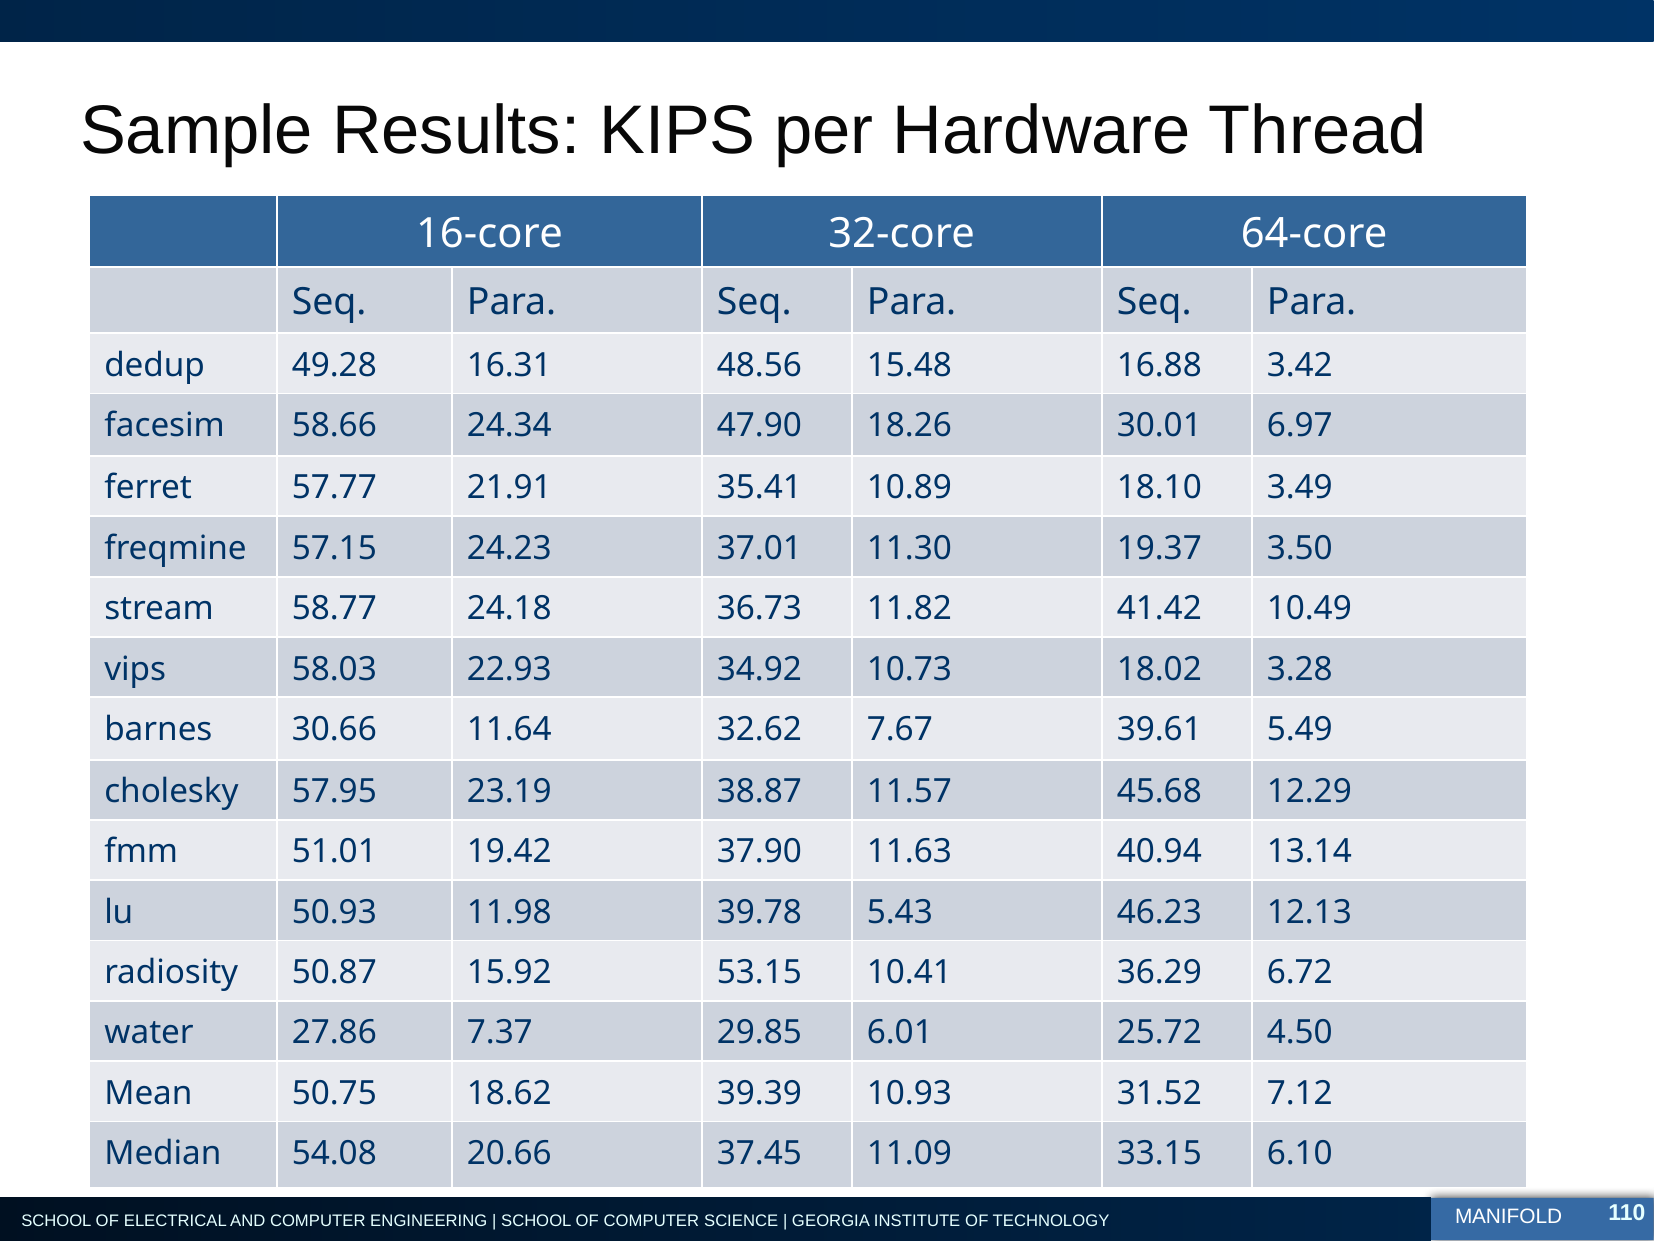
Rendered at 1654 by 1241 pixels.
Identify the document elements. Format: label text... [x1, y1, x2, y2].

table_cell 45.68 [1103, 761, 1251, 819]
table_cell 22.93 [453, 638, 701, 696]
table_cell Median [90, 1122, 276, 1187]
table_cell 11.64 [453, 698, 701, 759]
table_cell 10.41 [853, 941, 1101, 1000]
table_cell 50.93 [278, 881, 451, 940]
table_cell 7.37 [453, 1002, 701, 1060]
table_cell 5.49 [1253, 698, 1526, 759]
table_cell 36.29 [1103, 941, 1251, 1000]
table_cell 39.61 [1103, 698, 1251, 759]
table_cell 51.01 [278, 821, 451, 879]
table_cell lu [90, 881, 276, 940]
table_cell 11.82 [853, 578, 1101, 636]
table_cell Para. [1253, 268, 1526, 332]
table_cell 24.34 [453, 394, 701, 455]
table_cell 7.67 [853, 698, 1101, 759]
table_cell stream [90, 578, 276, 636]
table_cell 3.28 [1253, 638, 1526, 696]
table_cell 57.15 [278, 517, 451, 576]
table_cell 6.72 [1253, 941, 1526, 1000]
table_cell 10.93 [853, 1062, 1101, 1121]
table_cell 11.09 [853, 1122, 1101, 1187]
table_cell 11.98 [453, 881, 701, 940]
table_cell 36.73 [703, 578, 851, 636]
table_cell barnes [90, 698, 276, 759]
table_cell 15.48 [853, 334, 1101, 393]
table_cell Seq. [703, 268, 851, 332]
table_cell 10.89 [853, 457, 1101, 515]
table_cell Seq. [1103, 268, 1251, 332]
table_cell [90, 268, 276, 332]
title Sample Results: KIPS per Hardware Thread [63, 40, 1602, 213]
table_header 16-core [278, 196, 701, 266]
table_cell 13.14 [1253, 821, 1526, 879]
table_cell Para. [853, 268, 1101, 332]
table_cell 15.92 [453, 941, 701, 1000]
table_cell 37.01 [703, 517, 851, 576]
table_cell 16.31 [453, 334, 701, 393]
table_cell 3.49 [1253, 457, 1526, 515]
table_cell 53.15 [703, 941, 851, 1000]
table_cell 54.08 [278, 1122, 451, 1187]
table_cell 21.91 [453, 457, 701, 515]
table_cell freqmine [90, 517, 276, 576]
table_cell 3.42 [1253, 334, 1526, 393]
table_cell 47.90 [703, 394, 851, 455]
table_cell 37.45 [703, 1122, 851, 1187]
table_cell 57.77 [278, 457, 451, 515]
table_cell 4.50 [1253, 1002, 1526, 1060]
table_cell 58.77 [278, 578, 451, 636]
table_cell 24.18 [453, 578, 701, 636]
table_cell fmm [90, 821, 276, 879]
table_cell radiosity [90, 941, 276, 1000]
table_cell cholesky [90, 761, 276, 819]
table_cell 16.88 [1103, 334, 1251, 393]
table_cell 50.87 [278, 941, 451, 1000]
table_header 64-core [1103, 196, 1526, 266]
table_cell 19.37 [1103, 517, 1251, 576]
table_cell 18.10 [1103, 457, 1251, 515]
table_cell 38.87 [703, 761, 851, 819]
table_cell 30.01 [1103, 394, 1251, 455]
table_cell 27.86 [278, 1002, 451, 1060]
table_cell ferret [90, 457, 276, 515]
table_cell 10.73 [853, 638, 1101, 696]
table_header 32-core [703, 196, 1101, 266]
table_cell 10.49 [1253, 578, 1526, 636]
table_cell 50.75 [278, 1062, 451, 1121]
table_cell 25.72 [1103, 1002, 1251, 1060]
slide_number 110 [1580, 1191, 1646, 1231]
table_cell 30.66 [278, 698, 451, 759]
table_cell 24.23 [453, 517, 701, 576]
table_cell 34.92 [703, 638, 851, 696]
table_cell 19.42 [453, 821, 701, 879]
table_cell 46.23 [1103, 881, 1251, 940]
table_cell 6.10 [1253, 1122, 1526, 1187]
table_cell 6.97 [1253, 394, 1526, 455]
table_cell water [90, 1002, 276, 1060]
table_cell 11.57 [853, 761, 1101, 819]
table_cell 41.42 [1103, 578, 1251, 636]
table_cell 5.43 [853, 881, 1101, 940]
table_cell 18.02 [1103, 638, 1251, 696]
table_cell 58.66 [278, 394, 451, 455]
table_cell 58.03 [278, 638, 451, 696]
table_cell facesim [90, 394, 276, 455]
table_cell 57.95 [278, 761, 451, 819]
table_cell 12.13 [1253, 881, 1526, 940]
table_cell 39.78 [703, 881, 851, 940]
table_cell dedup [90, 334, 276, 393]
table_cell 3.50 [1253, 517, 1526, 576]
table_cell 18.62 [453, 1062, 701, 1121]
table_cell 33.15 [1103, 1122, 1251, 1187]
table_cell Mean [90, 1062, 276, 1121]
table_header [90, 196, 276, 266]
table_cell Seq. [278, 268, 451, 332]
table_cell 32.62 [703, 698, 851, 759]
table_cell vips [90, 638, 276, 696]
table_cell 35.41 [703, 457, 851, 515]
table_cell 29.85 [703, 1002, 851, 1060]
table_cell Para. [453, 268, 701, 332]
table_cell 23.19 [453, 761, 701, 819]
table_cell 11.63 [853, 821, 1101, 879]
table_cell 48.56 [703, 334, 851, 393]
table_cell 37.90 [703, 821, 851, 879]
table_cell 49.28 [278, 334, 451, 393]
table_cell 39.39 [703, 1062, 851, 1121]
table_cell 18.26 [853, 394, 1101, 455]
table_cell 12.29 [1253, 761, 1526, 819]
table_cell 31.52 [1103, 1062, 1251, 1121]
table_cell 20.66 [453, 1122, 701, 1187]
table_cell 11.30 [853, 517, 1101, 576]
table_cell 7.12 [1253, 1062, 1526, 1121]
table_cell 6.01 [853, 1002, 1101, 1060]
table_cell 40.94 [1103, 821, 1251, 879]
